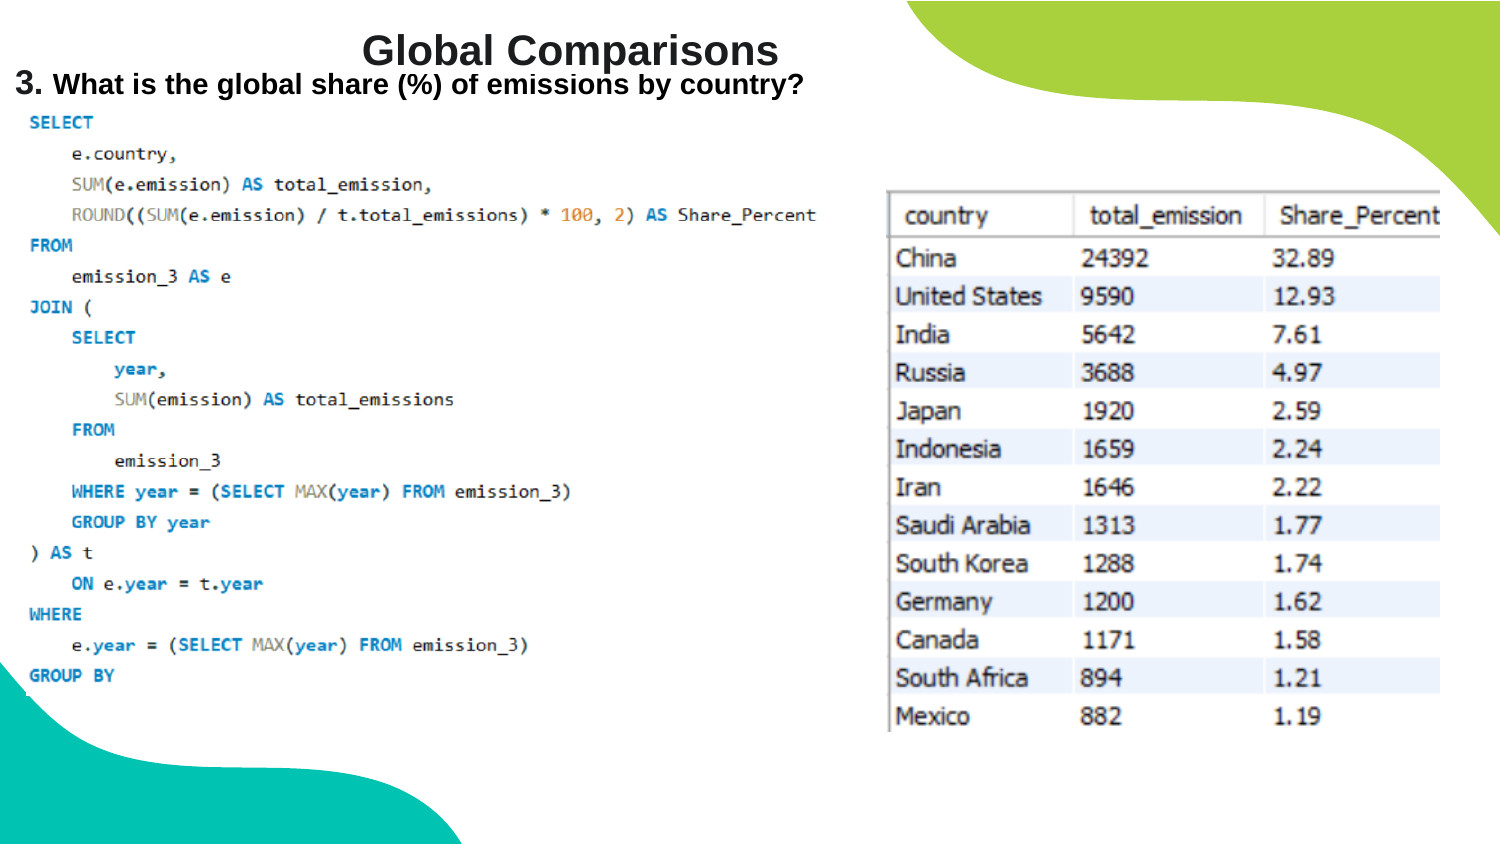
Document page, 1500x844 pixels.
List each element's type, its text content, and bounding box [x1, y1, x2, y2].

picture [26, 110, 841, 696]
text_box Global Comparisons [346, 0, 839, 89]
picture [886, 189, 1440, 733]
text_box 3. What is the global share (%) of emissions by country? [0, 45, 1068, 117]
